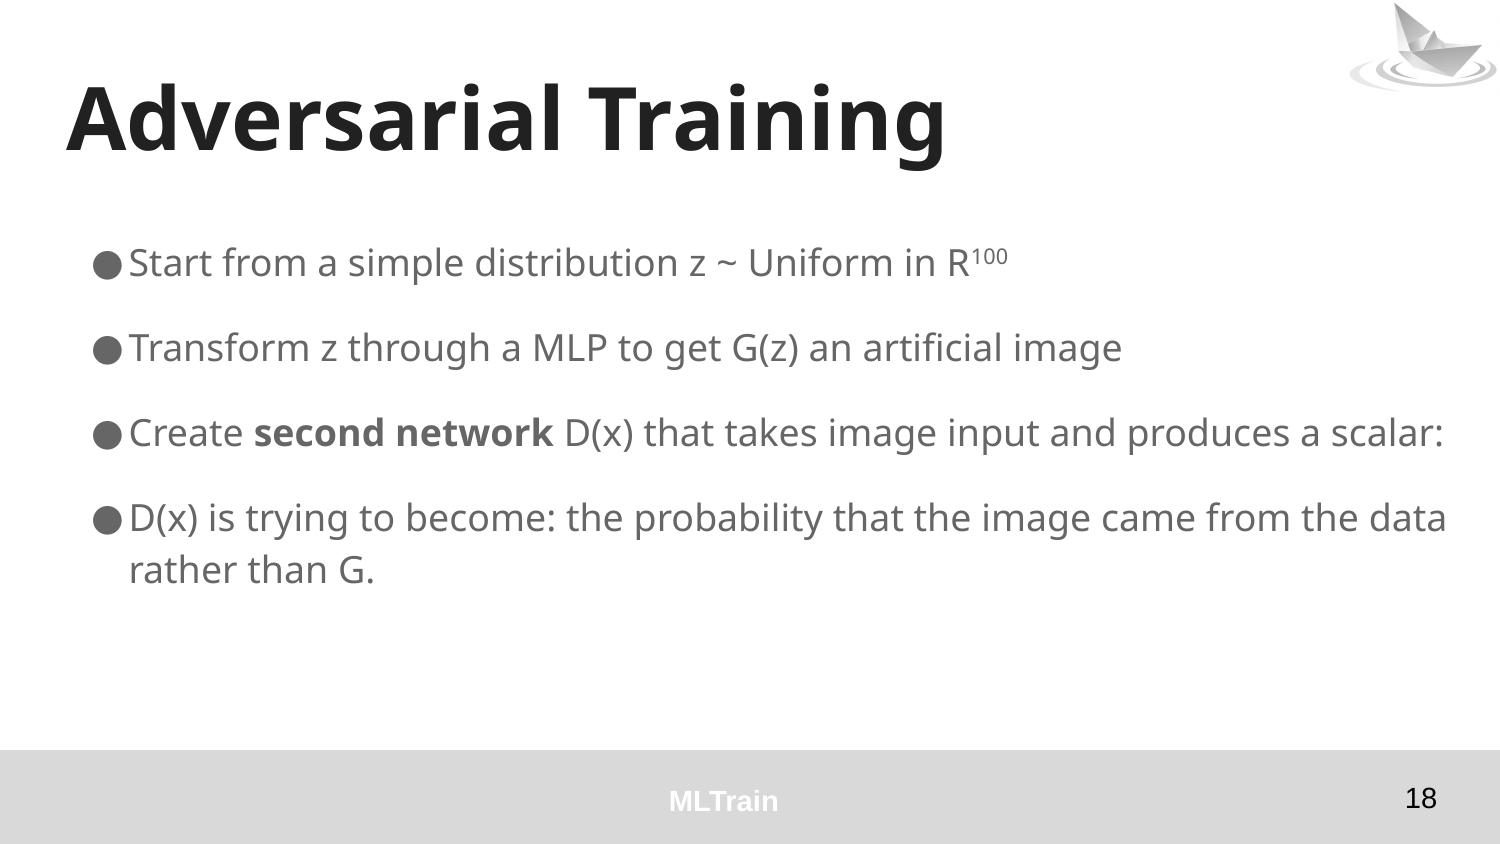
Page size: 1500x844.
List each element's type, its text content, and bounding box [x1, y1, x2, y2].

list Start from a simple distribution z ~ Uniform in R100 Transform z through a MLP to get G(z) an artificial image Create second network D(x) that takes image input and produces a scalar: D(x) is trying to become: the probability that the image came from the data rather than G. [38, 216, 1464, 658]
picture [1346, 0, 1500, 95]
slide_number ‹#› [1389, 764, 1480, 830]
title Adversarial Training [51, 48, 1449, 180]
